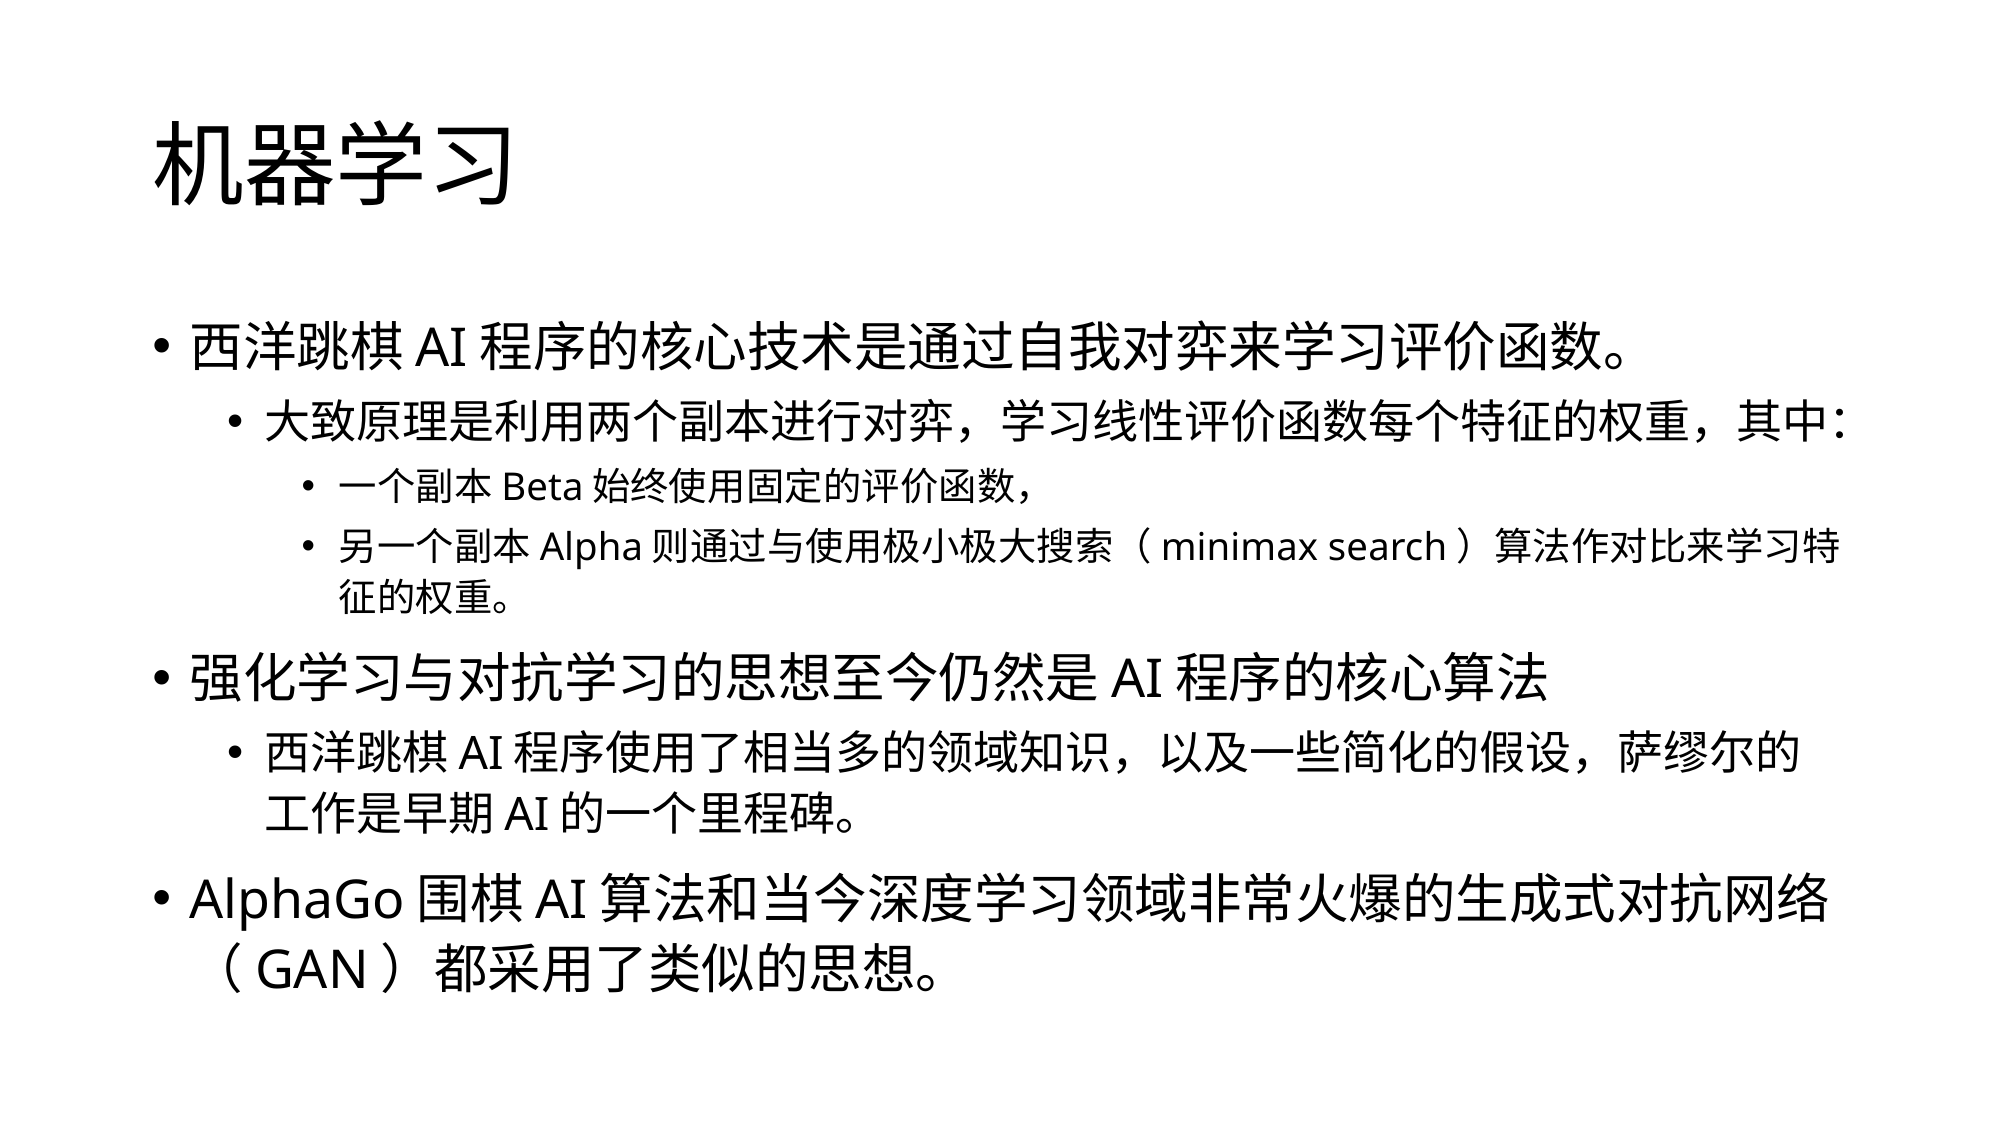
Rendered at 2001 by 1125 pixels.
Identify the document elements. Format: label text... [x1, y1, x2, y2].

list 西洋跳棋AI程序的核心技术是通过自我对弈来学习评价函数。 大致原理是利用两个副本进行对弈，学习线性评价函数每个特征的权重，其中： 一个副本Beta始终使用固定的评价函数， 另一个副本Alpha则通过与使用极小极大搜索（minimax search）算法作对比来学习特征的权重。 强化学习与对抗学习的思想至今仍然是AI程序的核心算法 西洋跳棋AI程序使用了相当多的领域知识，以及一些简化的假设，萨缪尔的工作是早期AI的一个里程碑。 AlphaGo围棋AI算法和当今深度学习领域非常火爆的生成式对抗网络（GAN）都采用了类似的思想。 [137, 299, 1863, 1014]
title 机器学习 [137, 59, 1863, 278]
